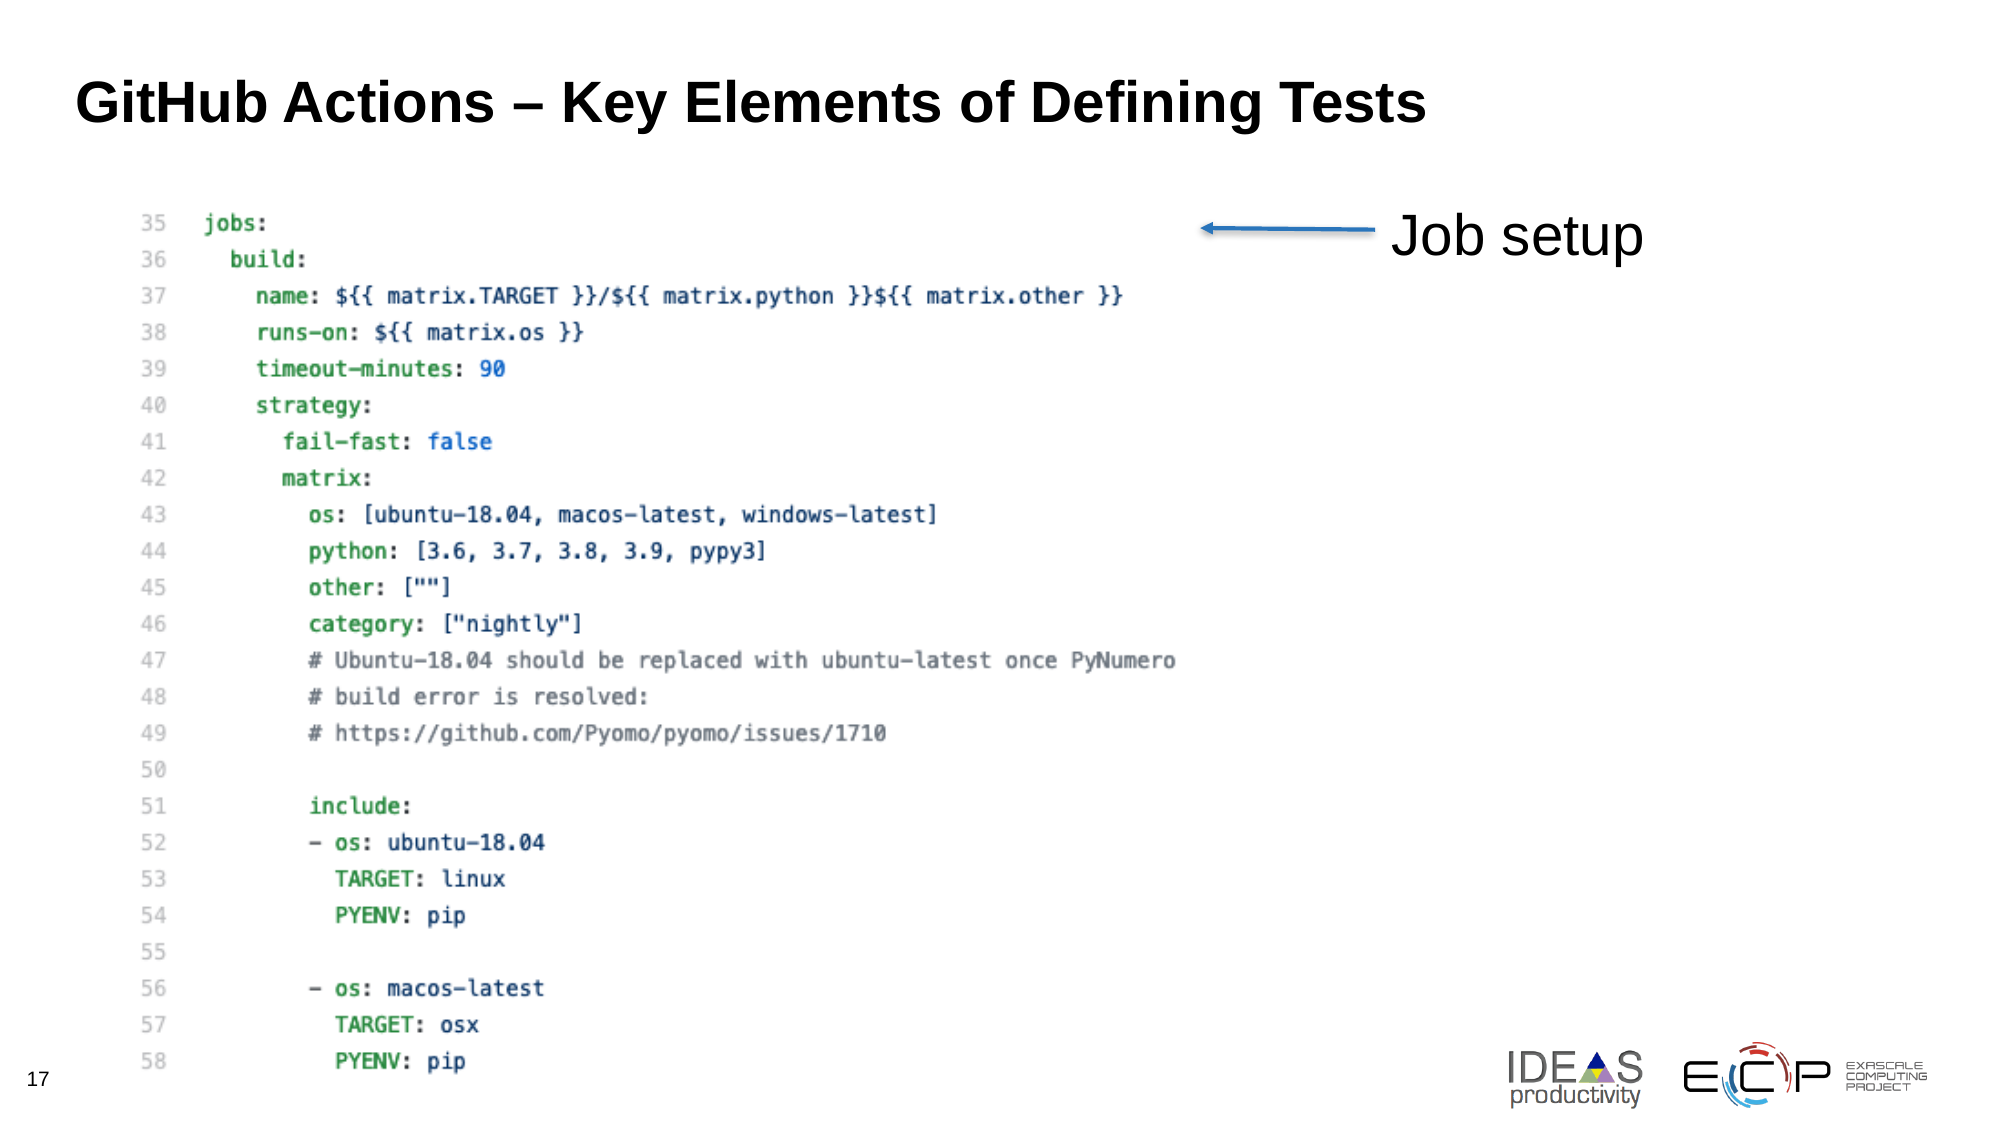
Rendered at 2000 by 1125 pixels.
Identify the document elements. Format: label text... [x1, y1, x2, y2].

title GitHub Actions – Key Elements of Defining Tests [59, 67, 1926, 218]
picture [109, 202, 1202, 1083]
picture [1684, 1042, 1927, 1108]
text_box Job setup [1376, 190, 1660, 275]
picture [1508, 1050, 1643, 1109]
